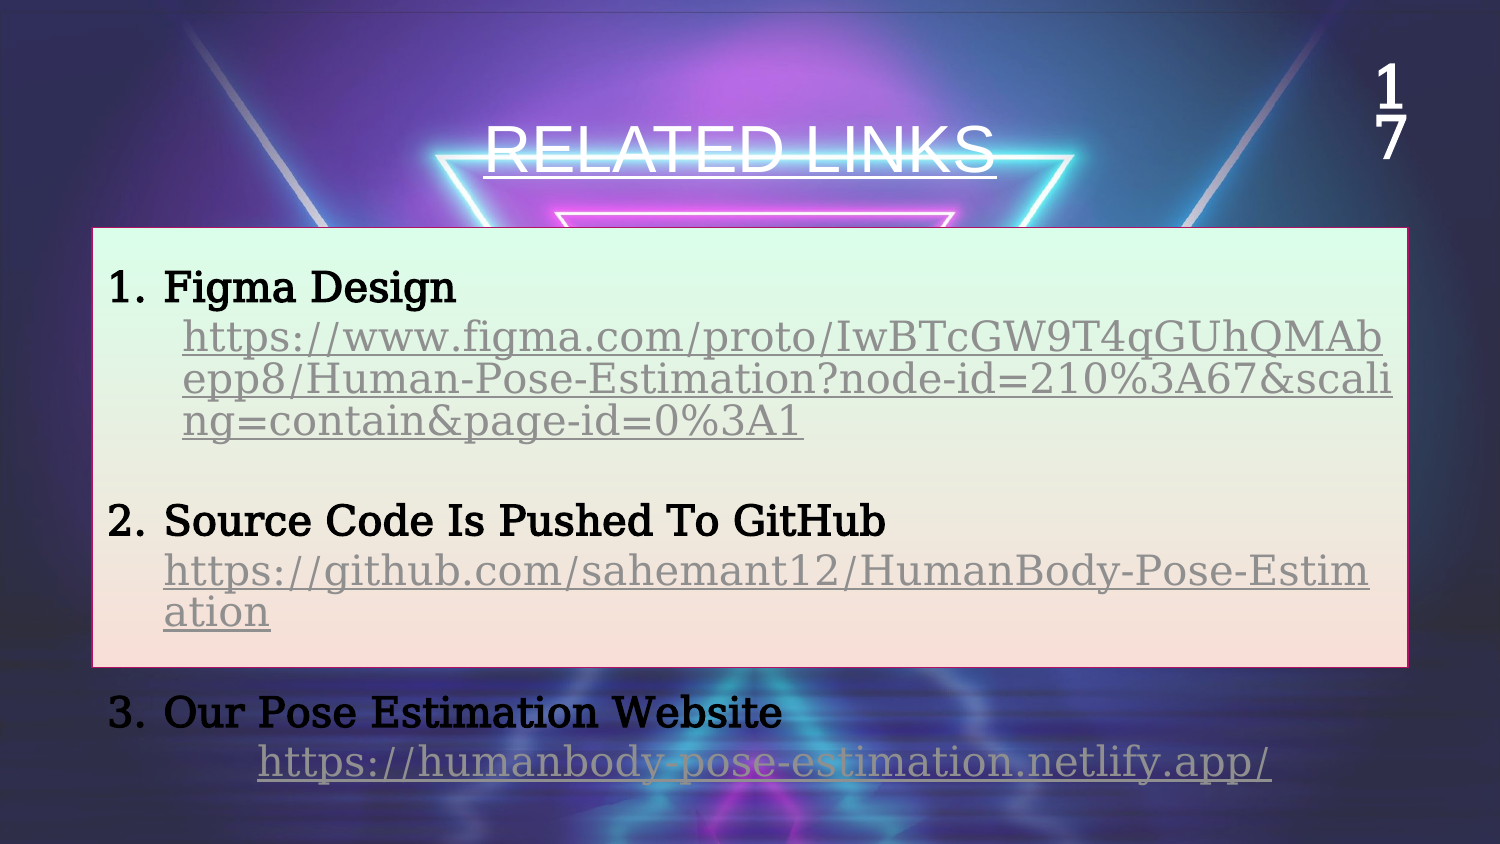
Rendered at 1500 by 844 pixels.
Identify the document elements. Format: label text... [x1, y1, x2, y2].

text_box Figma Design https://www.figma.com/proto/IwBTcGW9T4qGUhQMAbepp8/Human-Pose-Estimation?node-id=210%3A67&scaling=contain&page-id=0%3A1 Source Code Is Pushed To GitHub https://github.com/sahemant12/HumanBody-Pose-Estimation Our Pose Estimation Website https://humanbody-pose-estimation.netlify.app/ [92, 227, 1408, 668]
text_box RELATED LINKS [468, 97, 1054, 193]
text_box ‹#› [1357, 0, 1450, 128]
table_cell Flow of Project [0, 0, 1500, 844]
